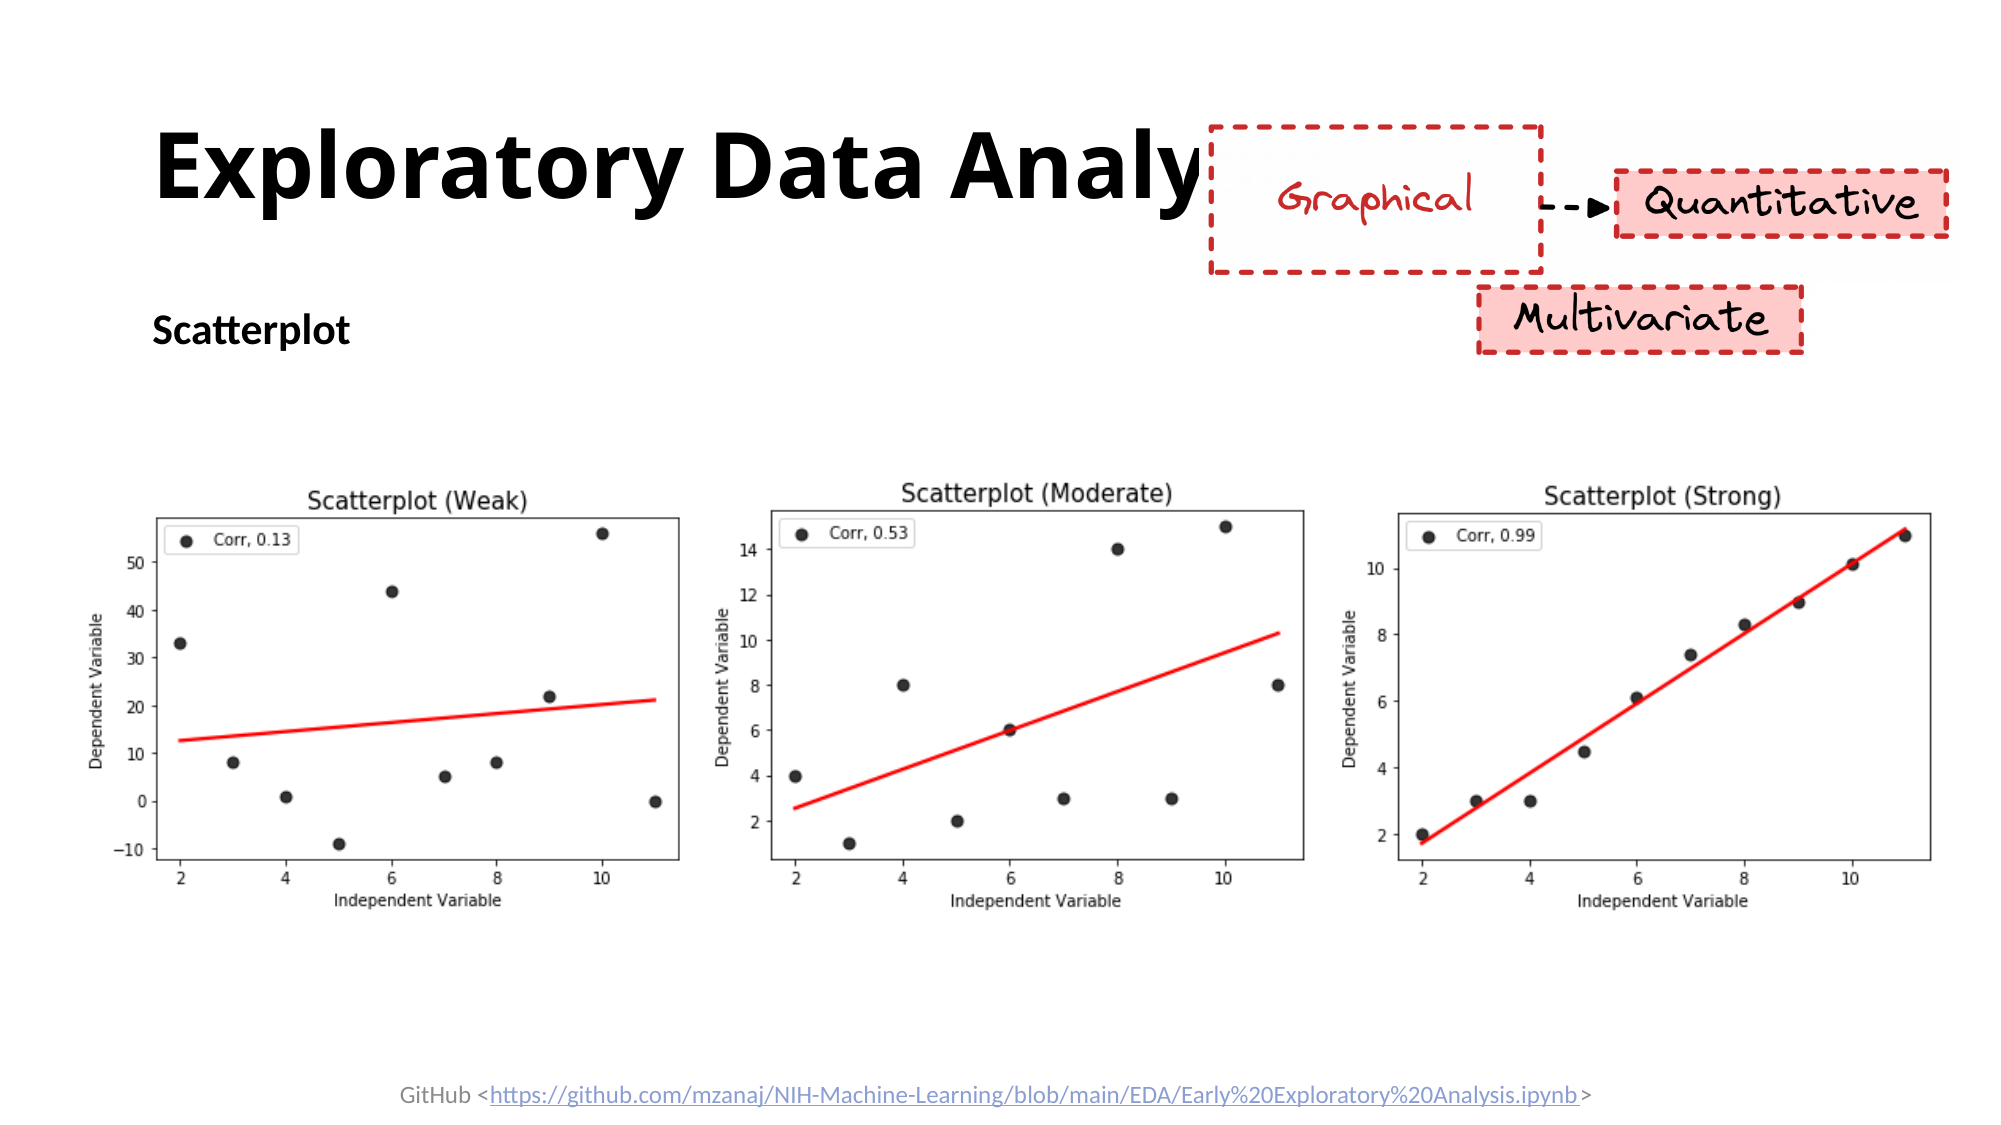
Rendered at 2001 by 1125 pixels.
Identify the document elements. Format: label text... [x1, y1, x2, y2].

footer GitHub <https://github.com/mzanaj/NIH-Machine-Learning/blob/main/EDA/Early%20Exploratory%20Analysis.ipynb> [10, 1062, 1988, 1124]
title Exploratory Data Analysis [137, 59, 1863, 278]
picture [706, 472, 1319, 920]
list Scatterplot [137, 299, 1863, 1014]
picture [79, 480, 694, 919]
picture [1333, 475, 1946, 920]
picture [1199, 115, 1958, 364]
